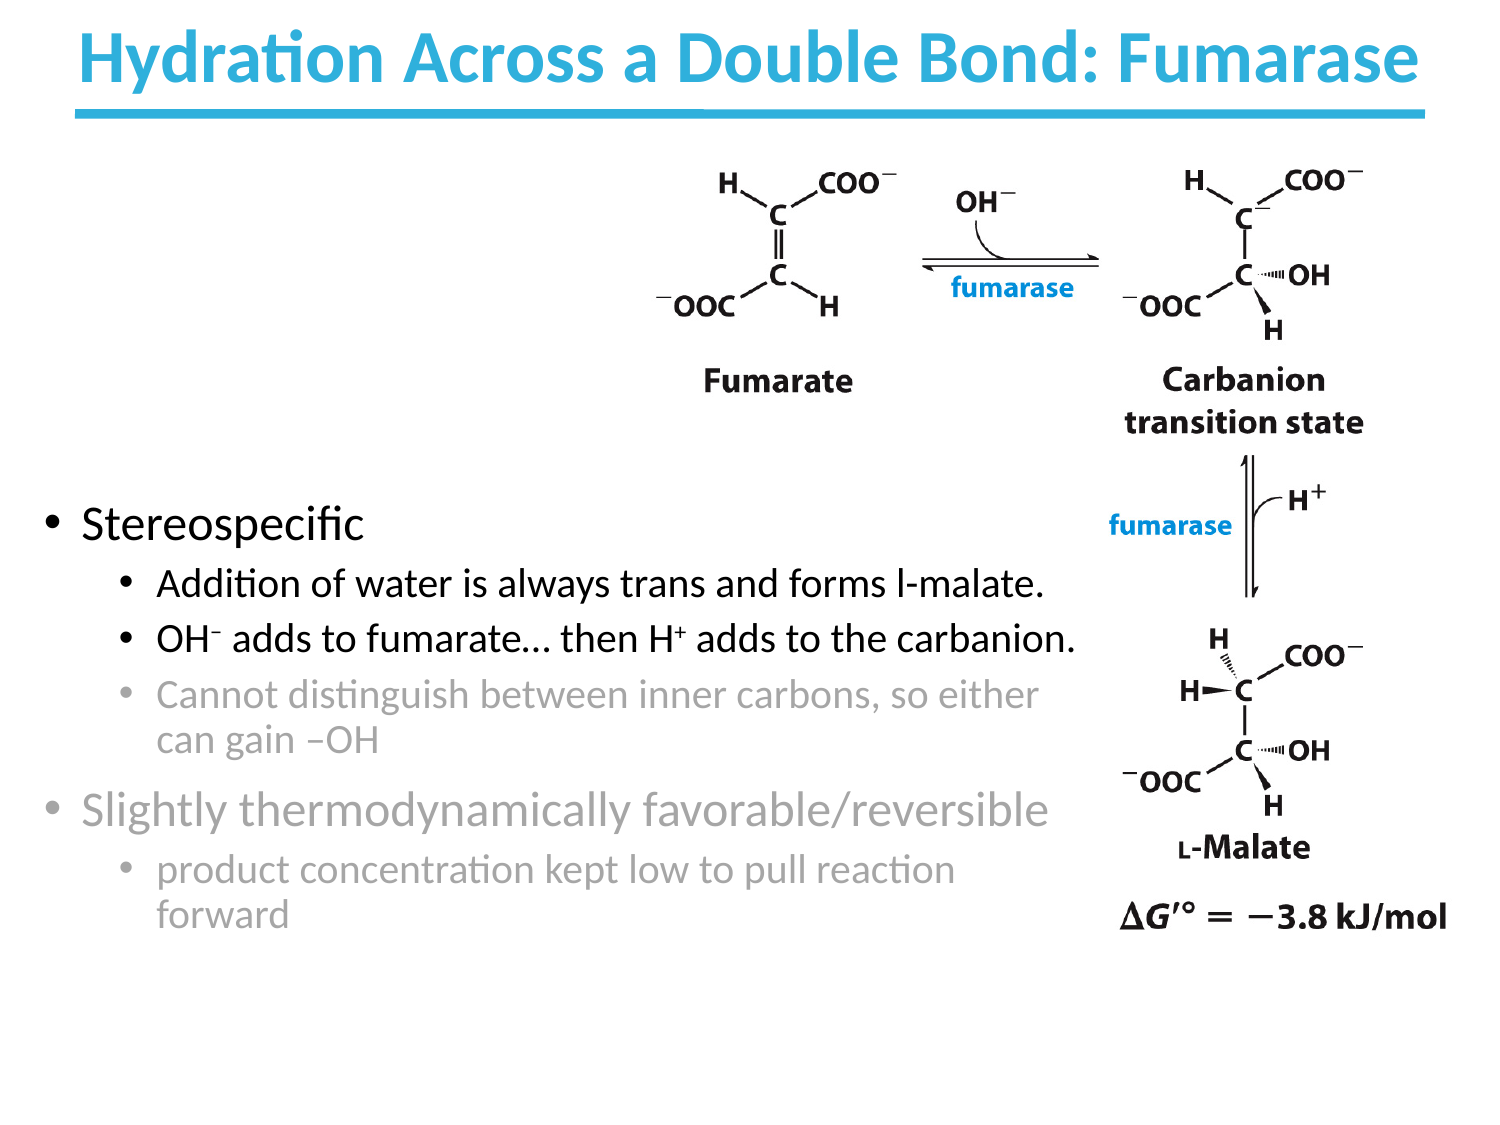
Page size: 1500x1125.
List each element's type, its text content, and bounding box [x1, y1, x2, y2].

picture [644, 154, 1457, 1007]
text_box Hydration Across a Double Bond: Fumarase [0, 0, 1500, 113]
text_box Stereospecific Addition of water is always trans and forms l-malate. OH− adds to fumarate… then H+ adds to the carbanion. Cannot distinguish between inner carbons, so either can gain –OH Slightly thermodynamically favorable/reversible product concentration kept low to pull reaction forward [29, 489, 1097, 1125]
